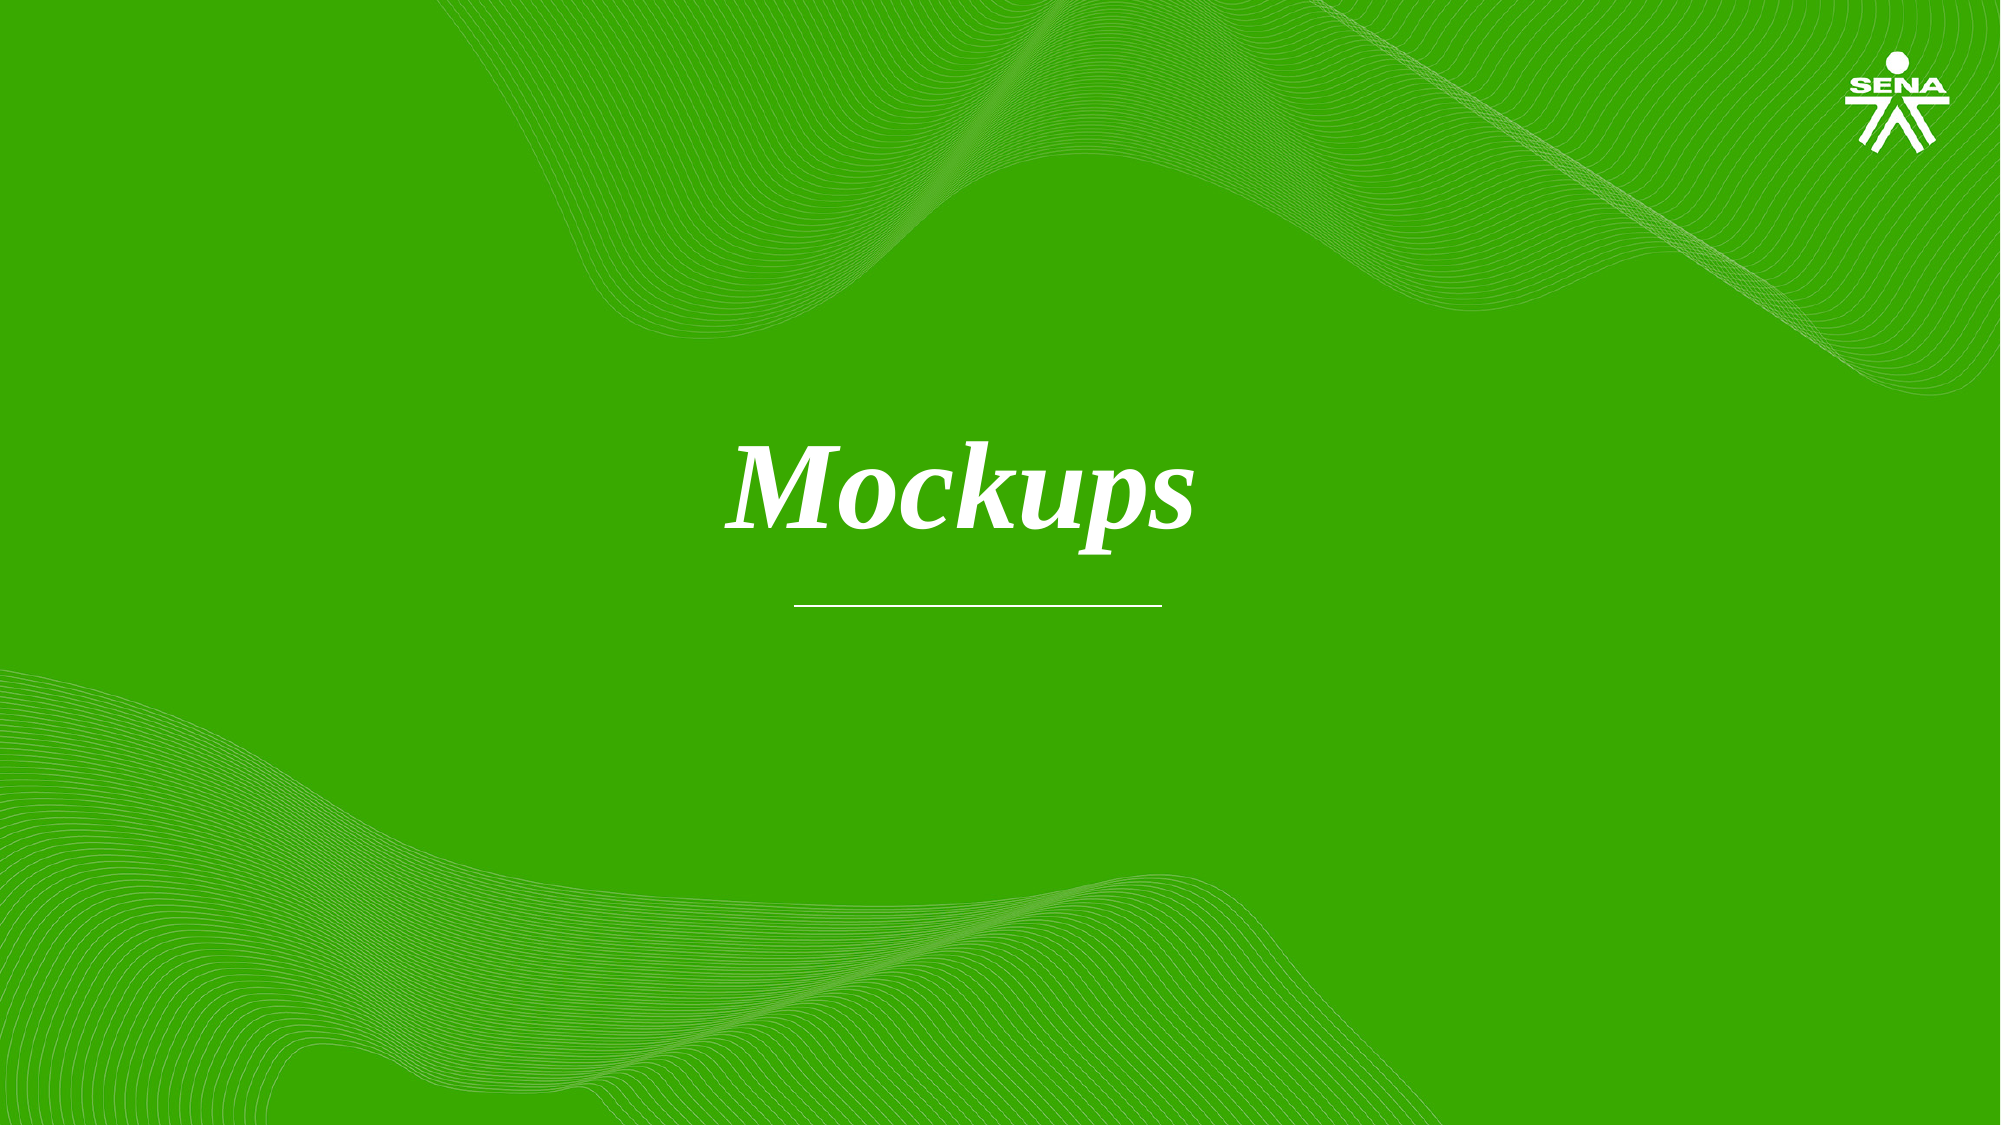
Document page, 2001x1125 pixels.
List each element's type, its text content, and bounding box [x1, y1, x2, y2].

picture [0, 0, 2001, 1125]
text_box Mockups [710, 395, 1245, 561]
